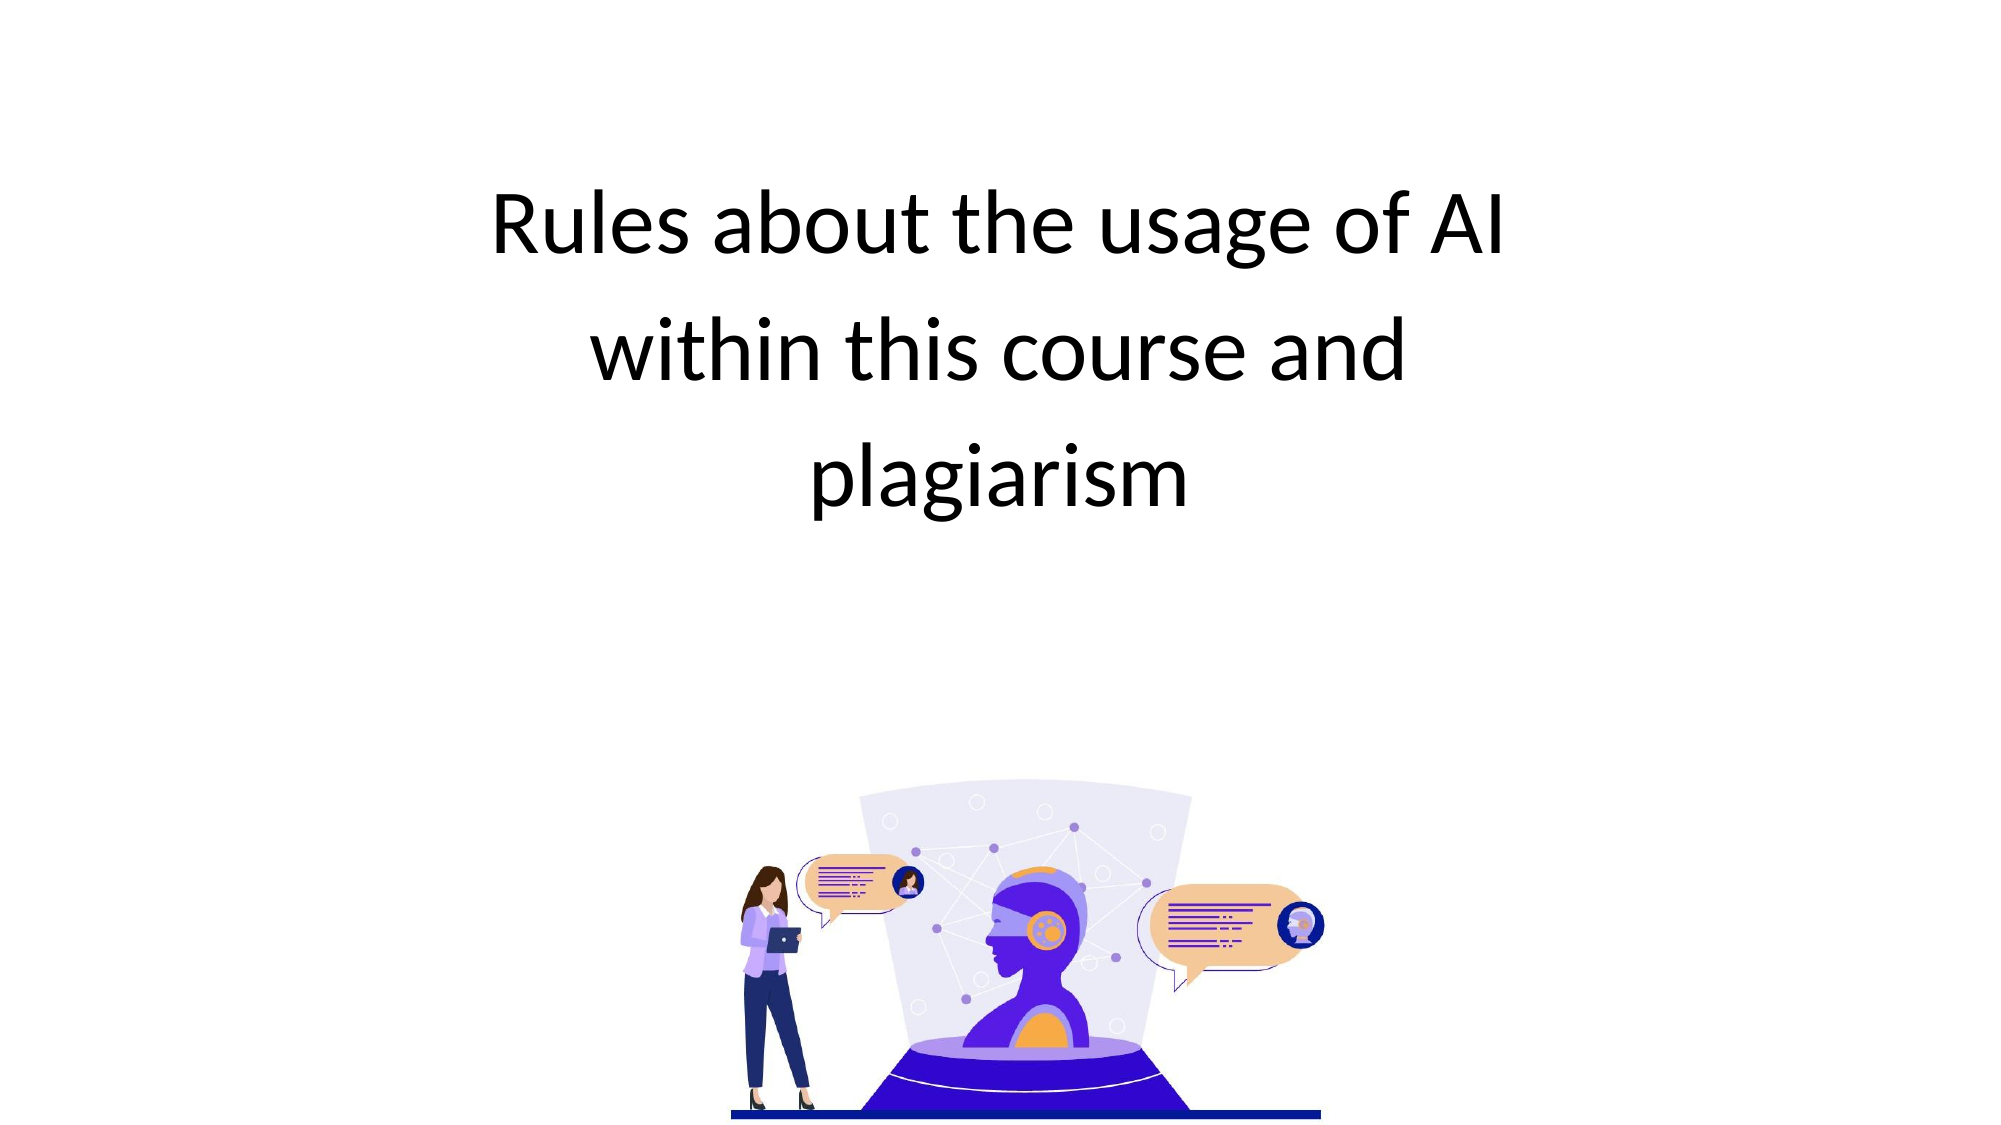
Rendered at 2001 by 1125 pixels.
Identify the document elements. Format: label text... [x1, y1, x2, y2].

text_box Rules about the usage of AI within this course and plagiarism [462, 138, 1537, 533]
picture [693, 749, 1378, 1125]
